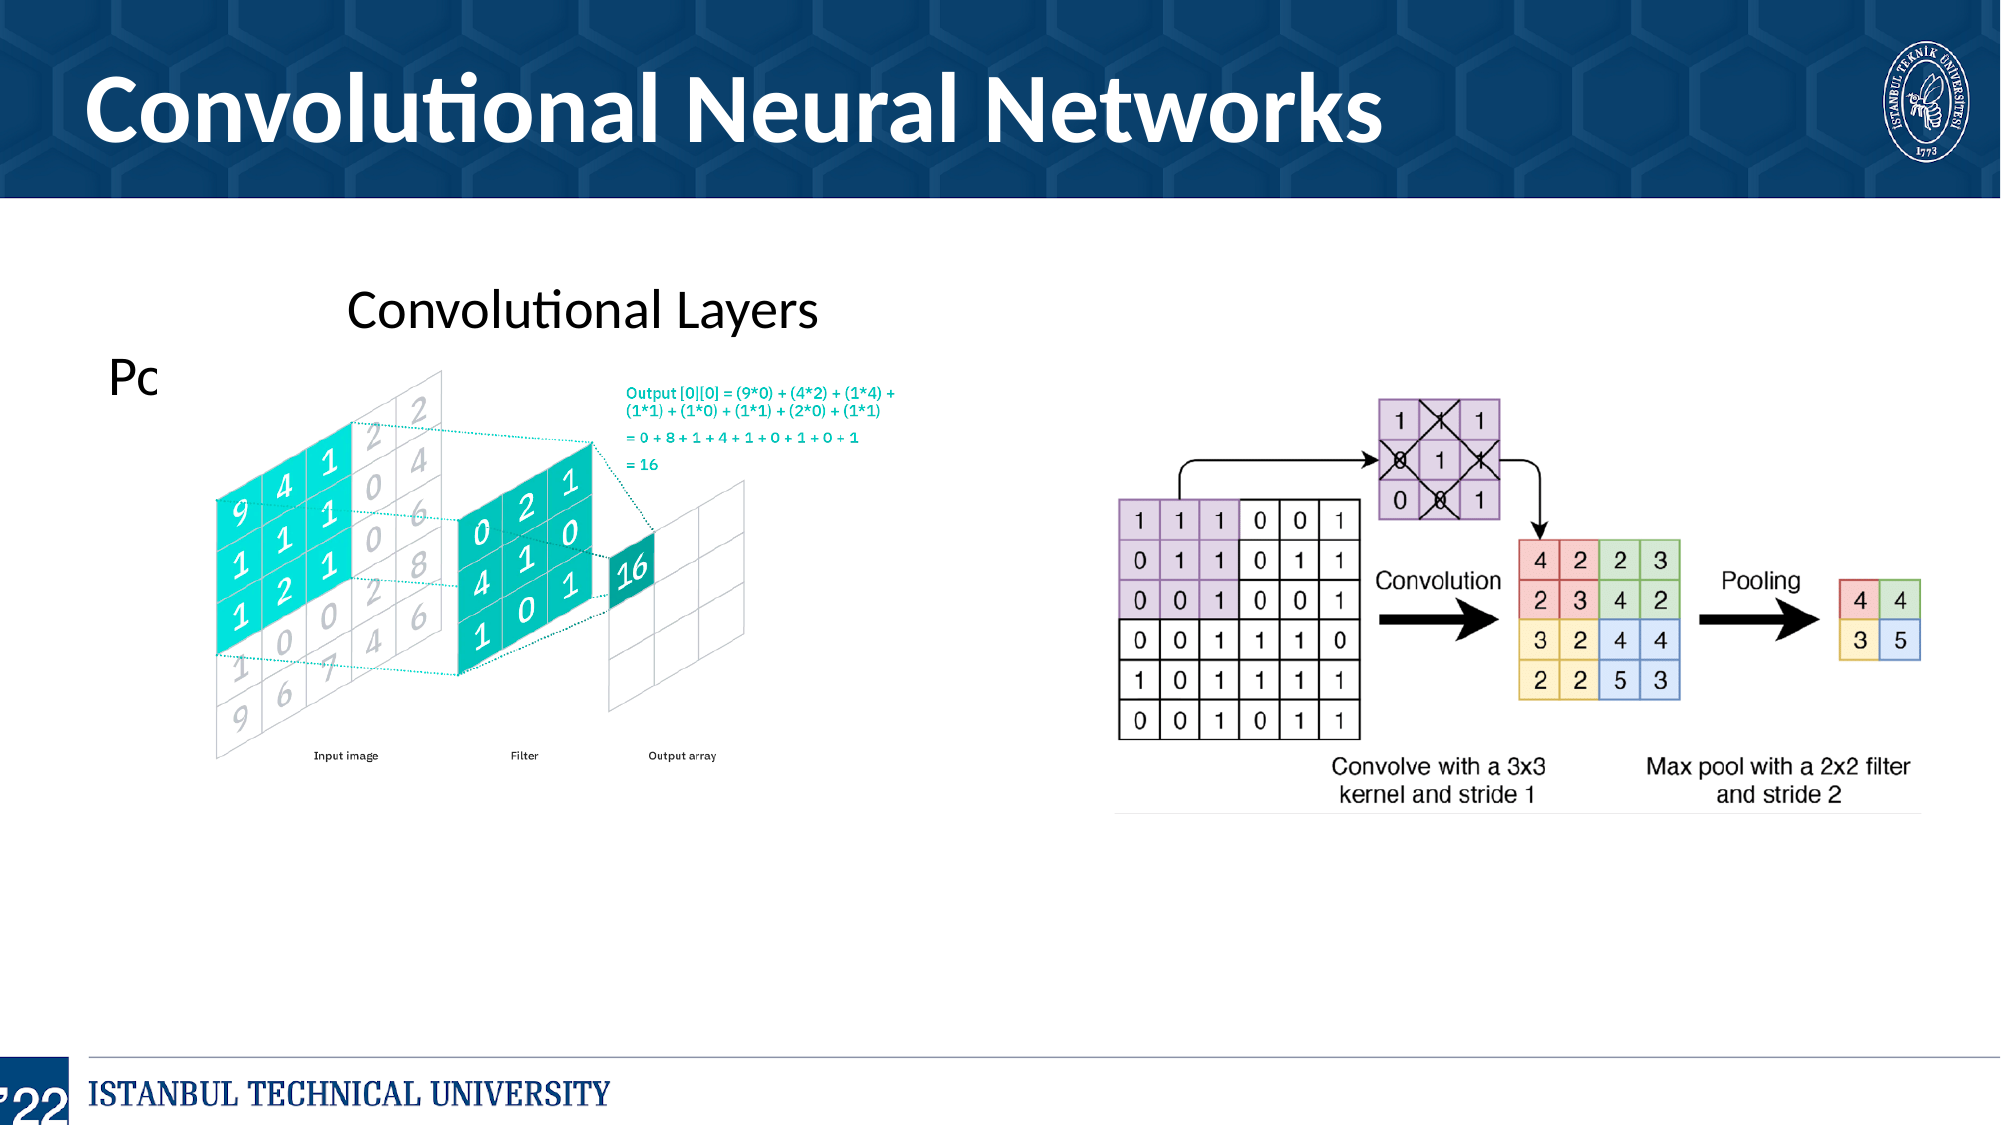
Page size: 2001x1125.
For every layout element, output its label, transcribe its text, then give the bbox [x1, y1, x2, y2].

text_box Convolutional Neural Networks [70, 45, 1848, 172]
picture [0, 0, 2001, 1125]
text_box Convolutional Layers Pooling Layers [93, 264, 1907, 955]
